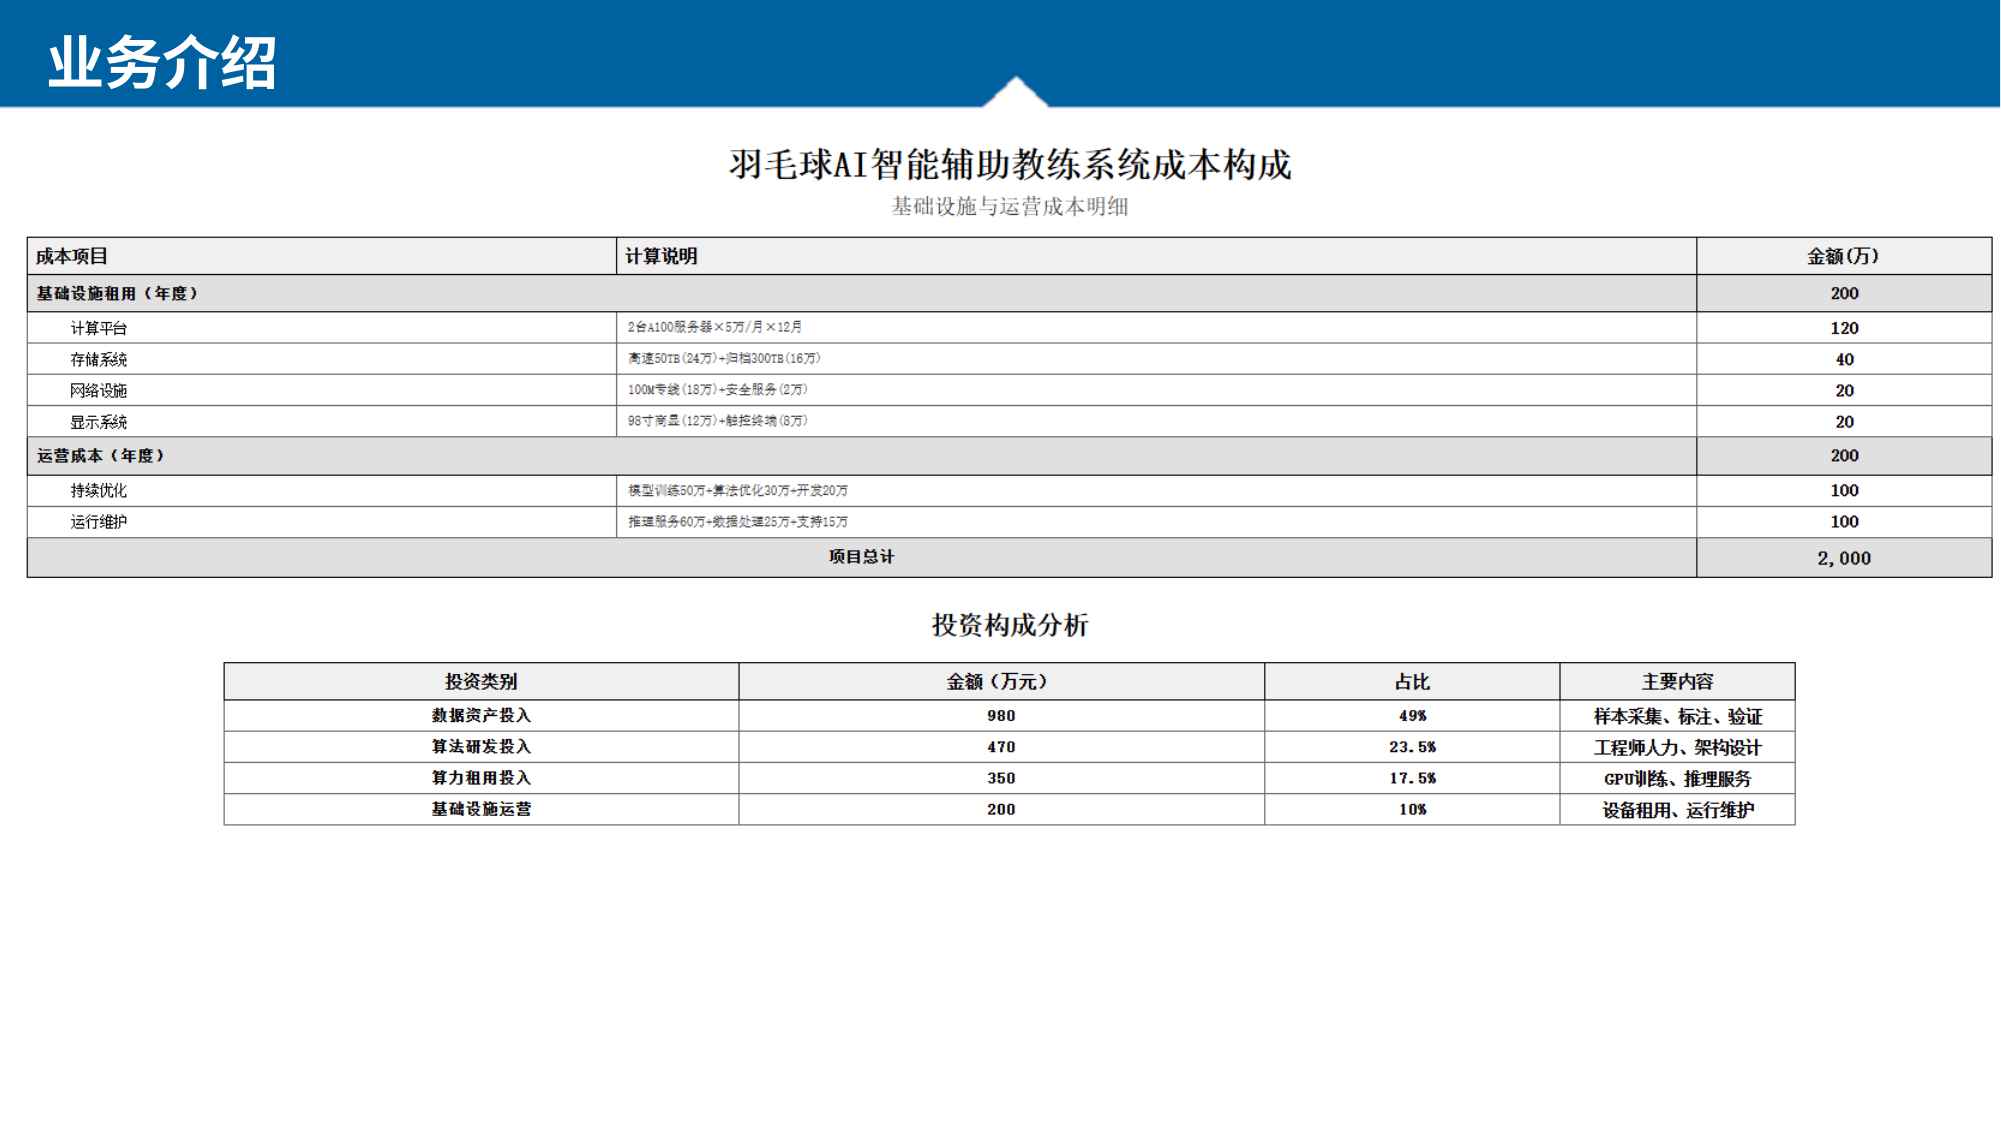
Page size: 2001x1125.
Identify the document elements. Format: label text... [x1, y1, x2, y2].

picture [0, 0, 2001, 1125]
text_box 业务介绍 [31, 19, 699, 113]
title [699, 44, 1901, 113]
